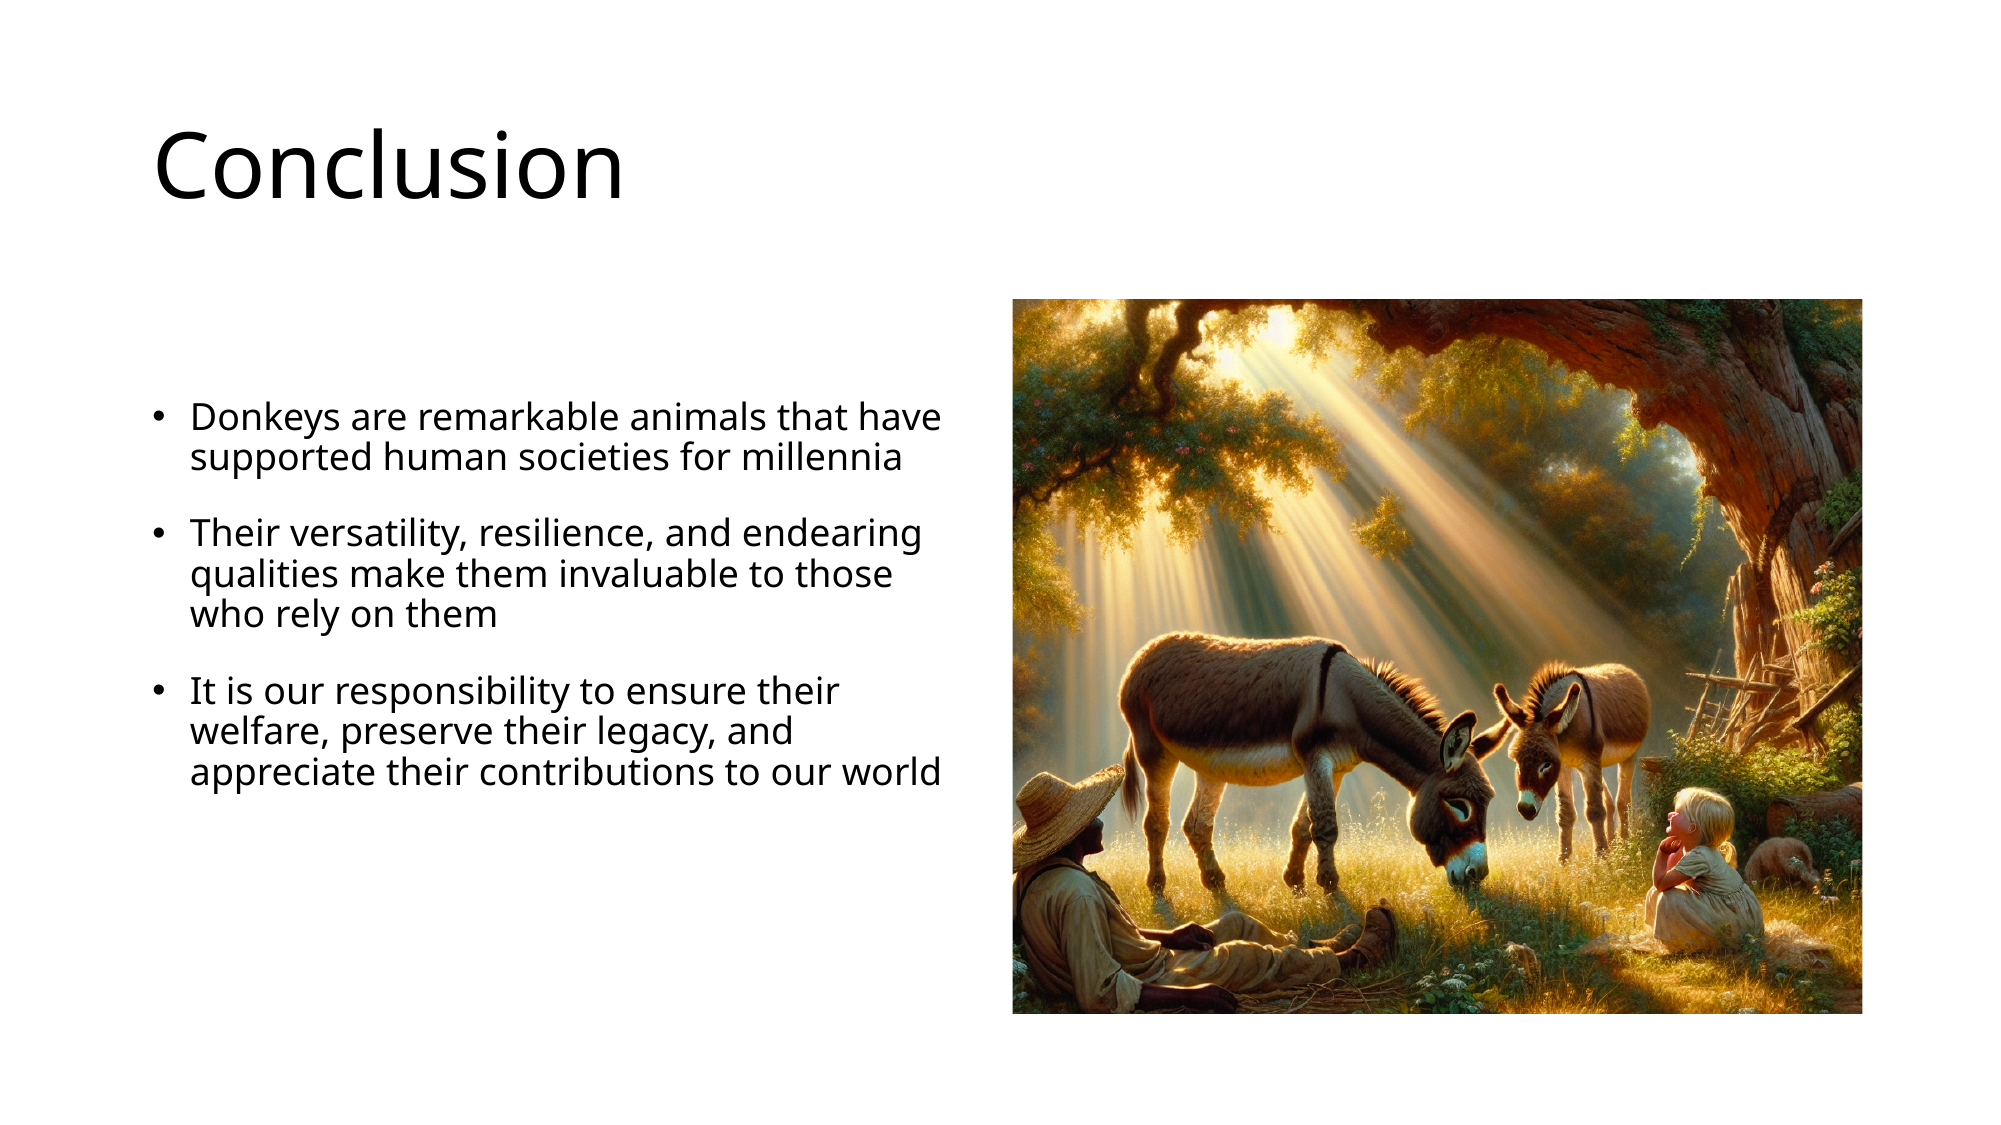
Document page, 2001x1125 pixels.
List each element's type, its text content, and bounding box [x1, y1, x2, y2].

list Donkeys are remarkable animals that have supported human societies for millennia Their versatility, resilience, and endearing qualities make them invaluable to those who rely on them It is our responsibility to ensure their welfare, preserve their legacy, and appreciate their contributions to our world [137, 299, 988, 1014]
title Conclusion [137, 59, 1863, 278]
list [1011, 298, 1863, 1014]
